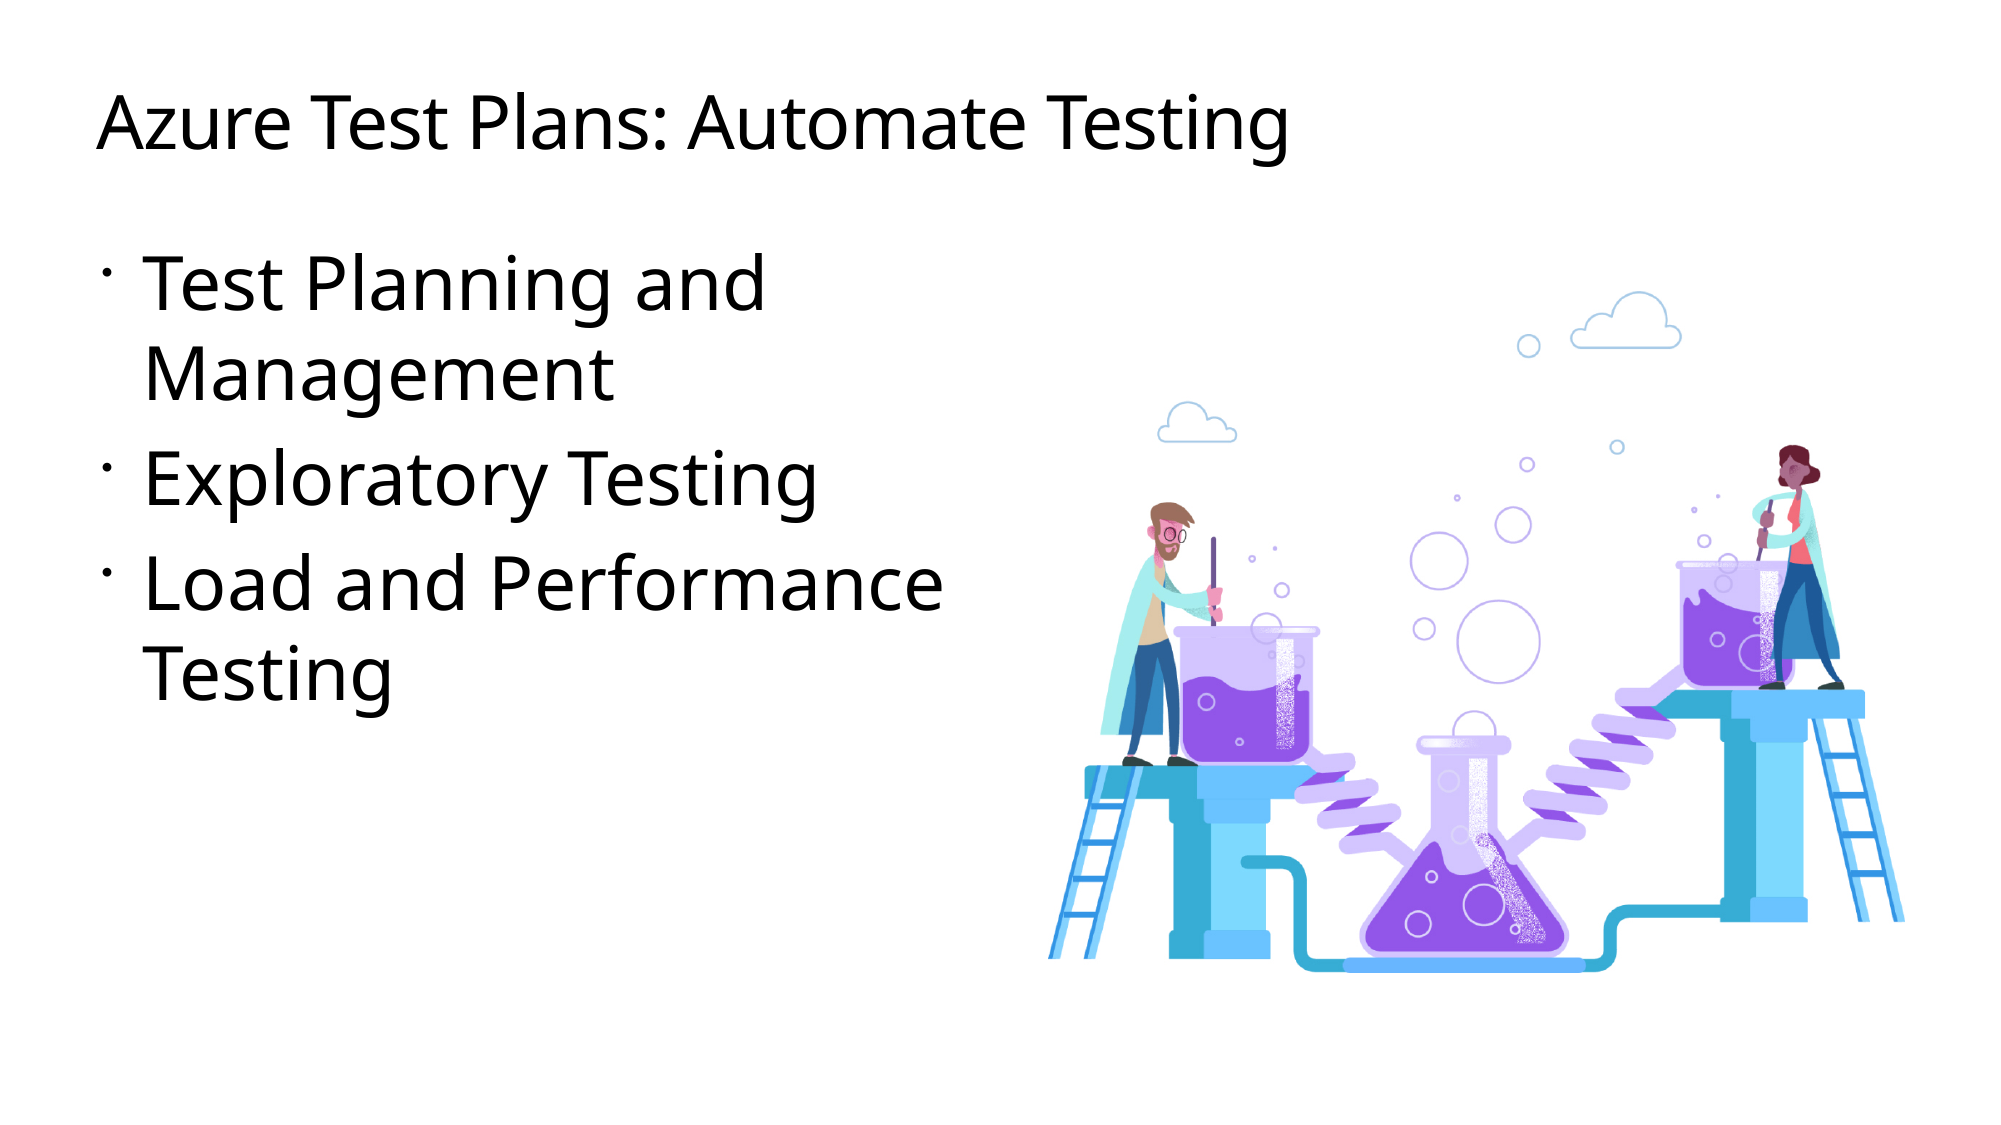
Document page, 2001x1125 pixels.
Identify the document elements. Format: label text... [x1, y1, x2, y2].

picture [1047, 291, 1905, 973]
title Azure Test Plans: Automate Testing [96, 75, 1904, 166]
text_box Test Planning and Management Exploratory Testing Load and Performance Testing [95, 235, 951, 1029]
